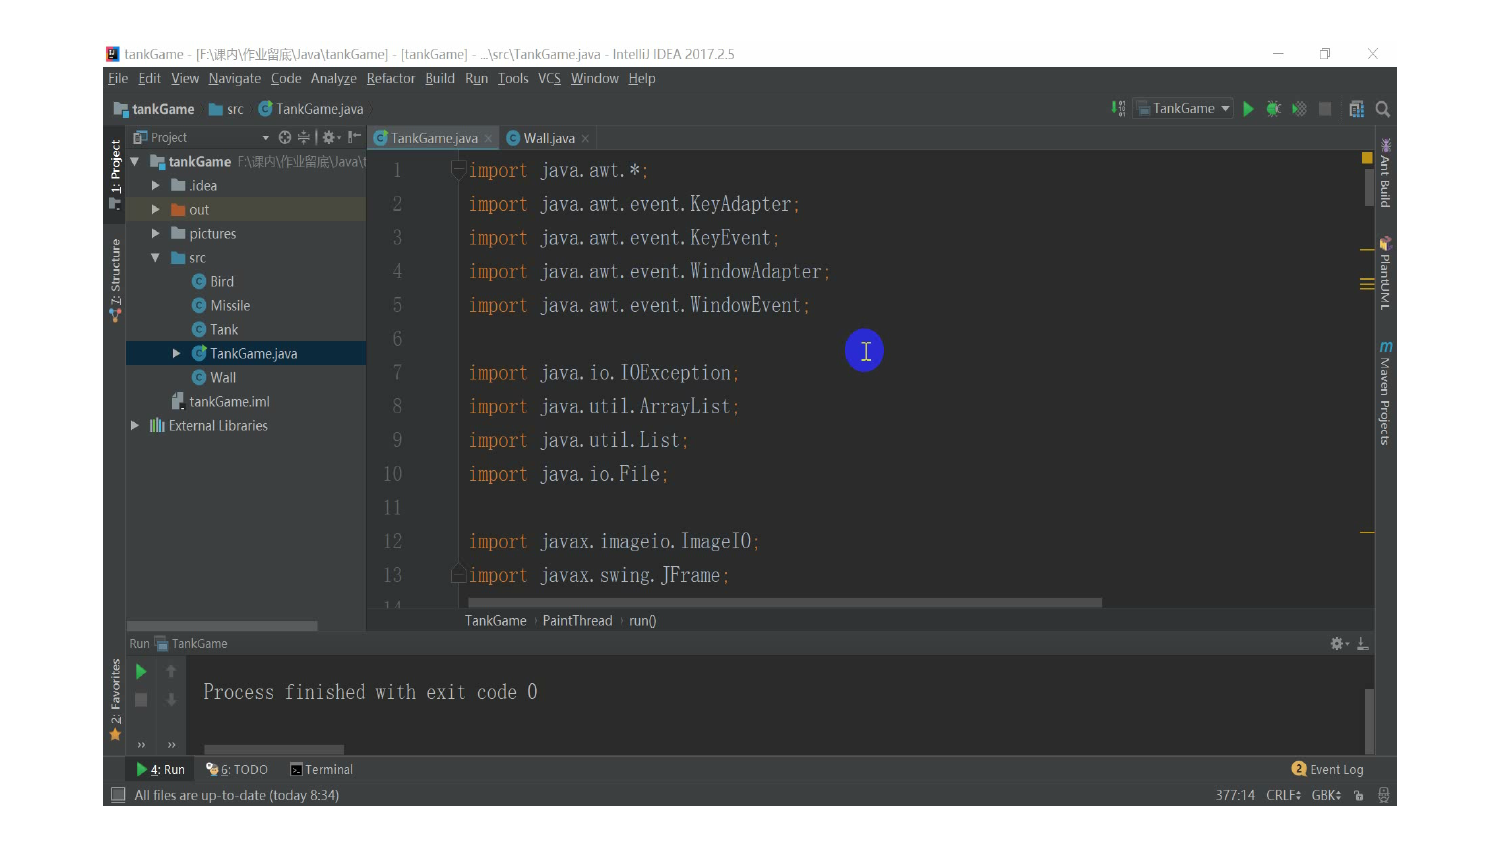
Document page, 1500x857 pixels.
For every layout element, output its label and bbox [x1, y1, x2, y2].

list [103, 40, 1397, 807]
